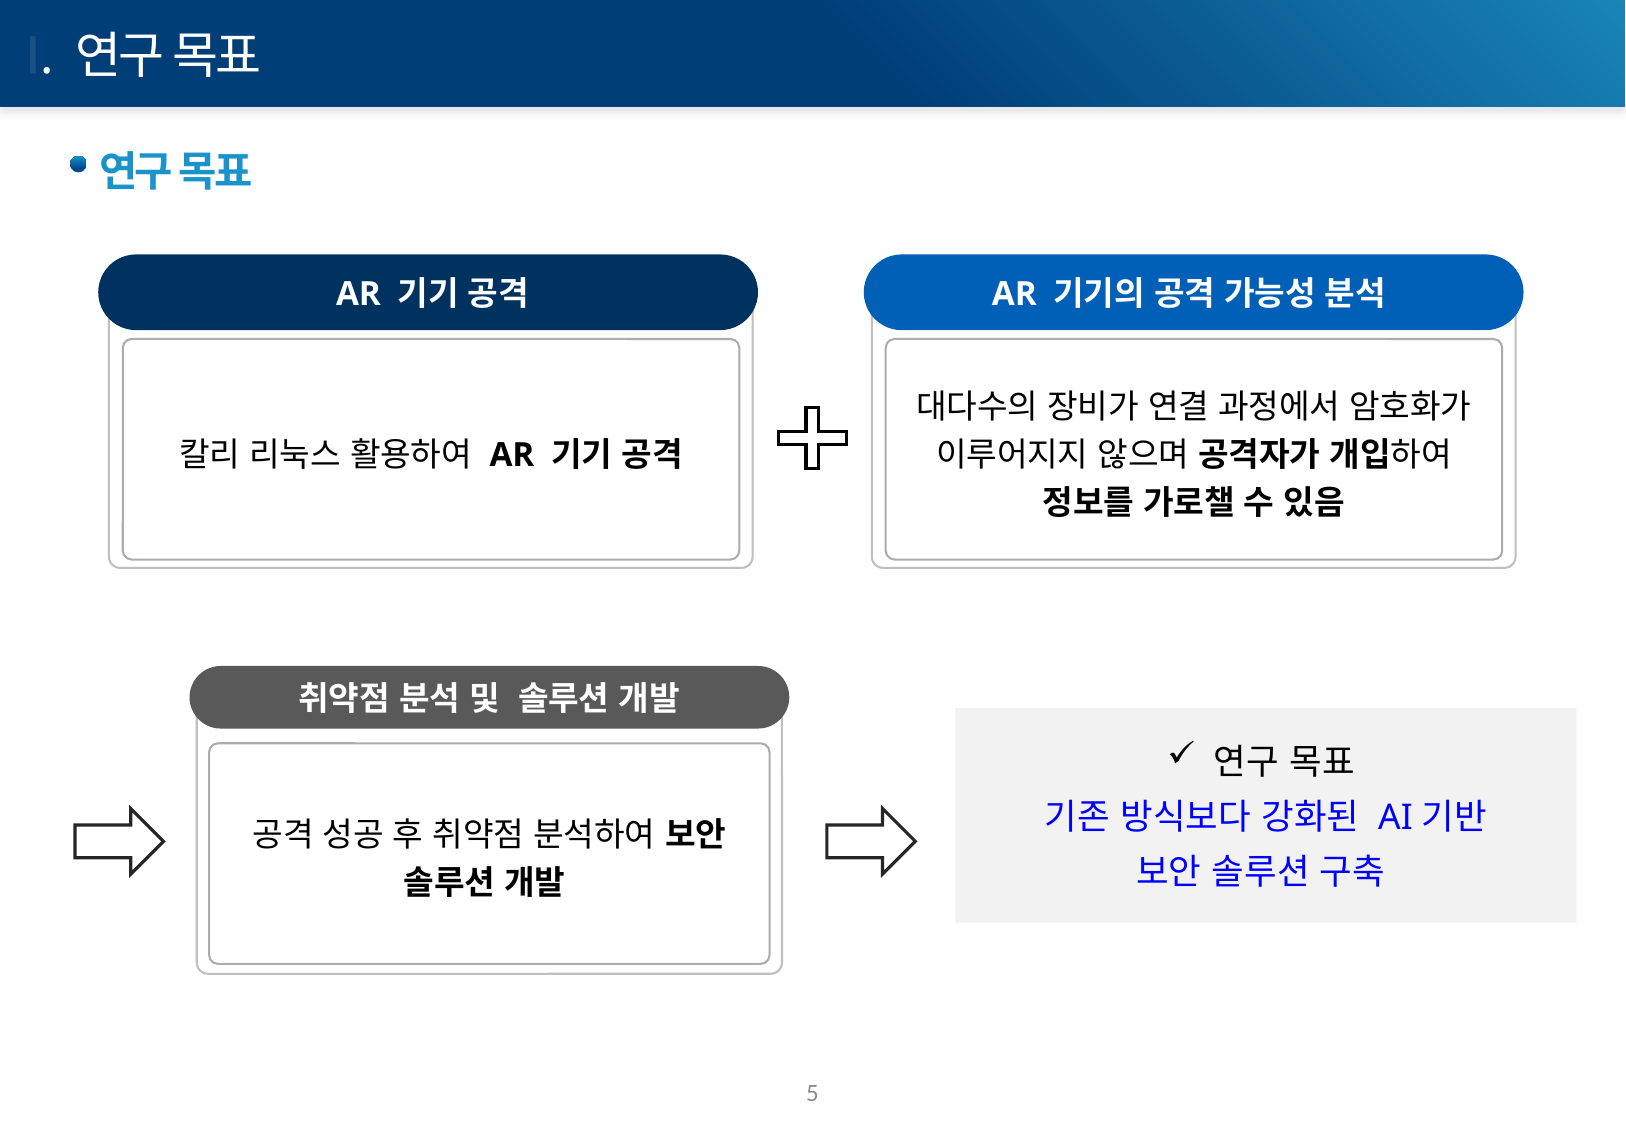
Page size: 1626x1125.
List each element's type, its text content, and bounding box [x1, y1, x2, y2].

text_box 공격 성공 후 취약점 분석하여 보안 솔루션 개발 [208, 742, 771, 965]
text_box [863, 254, 1524, 568]
text_box [195, 718, 784, 975]
text_box [777, 406, 848, 470]
text_box 연구 목표 기존 방식보다 강화된 AI기반 보안 솔루션 구축 [954, 707, 1577, 924]
text_box Ⅰ. 연구 목표 [10, 15, 588, 91]
text_box [825, 806, 917, 877]
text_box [98, 254, 759, 568]
slide_number 5 [629, 1061, 996, 1122]
text_box [73, 806, 165, 877]
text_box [69, 136, 266, 203]
text_box 취약점 분석 및 솔루션 개발 [188, 664, 791, 730]
